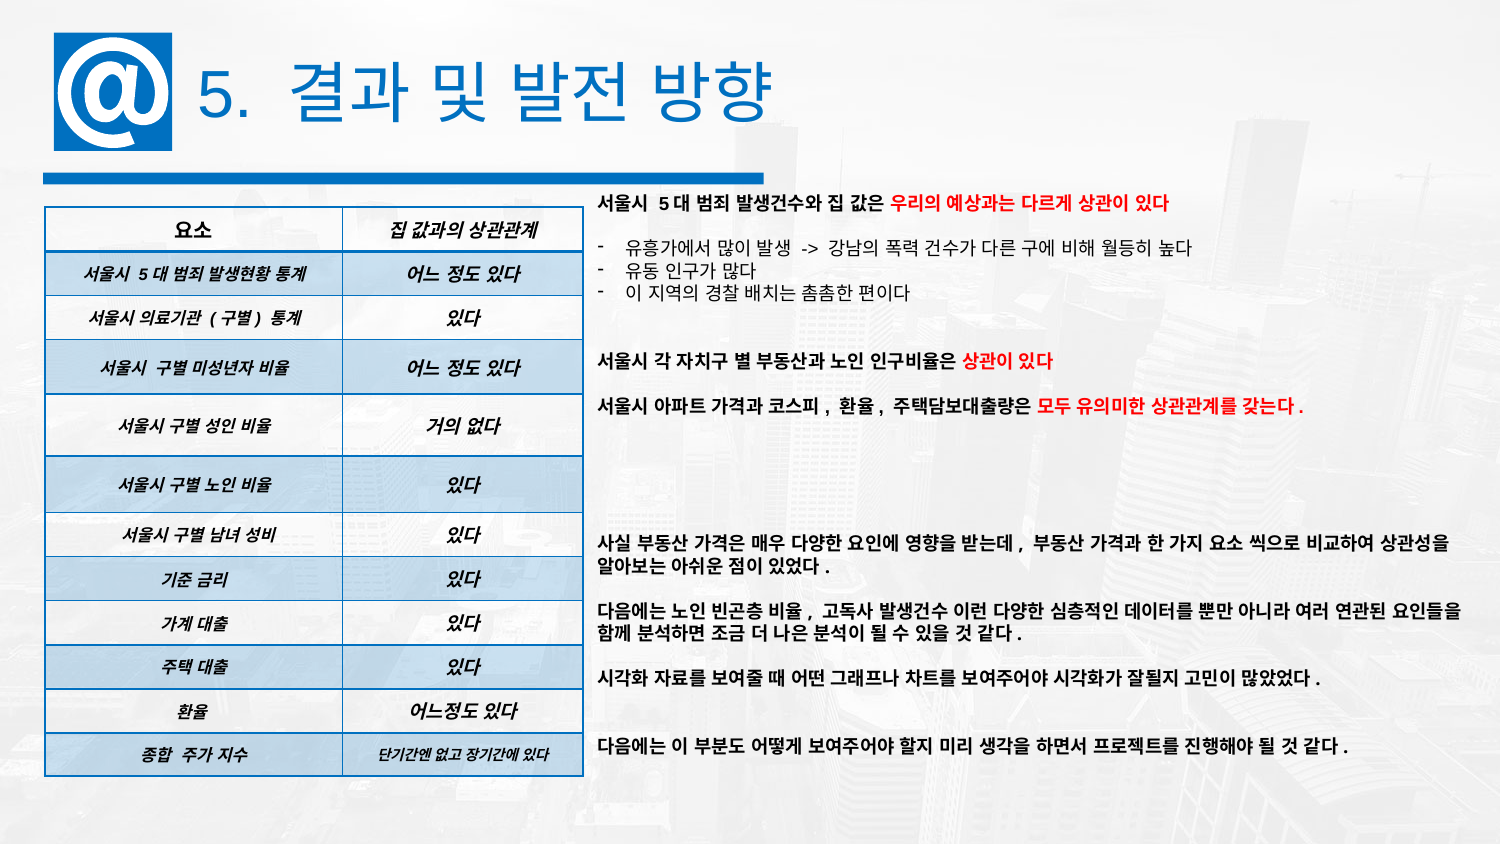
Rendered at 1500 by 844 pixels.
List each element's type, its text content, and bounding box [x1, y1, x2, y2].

table_cell 서울시 구별 미성년자 비율 [46, 340, 342, 393]
table_cell 기준 금리 [46, 557, 342, 600]
table_cell 있다 [343, 646, 582, 688]
table_cell 어느정도 있다 [343, 690, 582, 732]
text_box [52, 31, 174, 153]
table_cell 주택 대출 [46, 646, 342, 688]
table_cell 서울시 구별 남녀 성비 [46, 513, 342, 556]
table_header 요소 [46, 208, 342, 250]
table_cell 서울시 구별 노인 비율 [46, 457, 342, 512]
table_cell 환율 [46, 690, 342, 732]
table_cell 종합 주가 지수 [46, 734, 342, 775]
table_cell 가계 대출 [46, 601, 342, 644]
table_cell 서울시 구별 성인 비율 [46, 395, 342, 455]
text_box [41, 171, 766, 186]
table_cell 어느 정도 있다 [343, 253, 582, 295]
picture [0, 0, 1500, 844]
table_cell 있다 [343, 557, 582, 600]
table_cell 서울시 의료기관 (구별) 통계 [46, 296, 342, 339]
text_box 서울시 5대 범죄 발생건수와 집 값은 우리의 예상과는 다르게 상관이 있다 유흥가에서 많이 발생 -> 강남의 폭력 건수가 다른 구에 비해 월등히 높다 유동 인구가 많다 이 지역의 경찰 배치는 촘촘한 편이다 서울시 각 자치구 별 부동산과 노인 인구비율은 상관이 있다 서울시 아파트 가격과 코스피, 환율, 주택담보대출량은 모두 유의미한 상관관계를 갖는다. 사실 부동산 가격은 매우 다양한 요인에 영향을 받는데, 부동산 가격과 한 가지 요소 씩으로 비교하여 상관성을 알아보는 아쉬운 점이 있었다. 다음에는 노인 빈곤층 비율, 고독사 발생건수 이런 다양한 심층적인 데이터를 뿐만 아니라 여러 연관된 요인들을 함께 분석하면 조금 더 나은 분석이 될 수 있을 것 같다. 시각화 자료를 보여줄 때 어떤 그래프나 차트를 보여주어야 시각화가 잘될지 고민이 많았었다. 다음에는 이 부분도 어떻게 보여주어야 할지 미리 생각을 하면서 프로젝트를 진행해야 될 것 같다. [582, 184, 1500, 765]
table_cell 단기간엔 없고 장기간에 있다 [343, 734, 582, 775]
table_cell 있다 [343, 457, 582, 512]
table_cell 거의 없다 [343, 395, 582, 455]
table_cell 어느 정도 있다 [343, 340, 582, 393]
table_cell 있다 [343, 513, 582, 556]
text_box [55, 35, 171, 151]
table_cell 서울시 5대 범죄 발생현황 통계 [46, 253, 342, 295]
table_cell 있다 [343, 296, 582, 339]
text_box 5. 결과 및 발전 방향 [182, 43, 1424, 139]
table_cell 있다 [343, 601, 582, 644]
table_header 집 값과의 상관관계 [343, 208, 582, 250]
